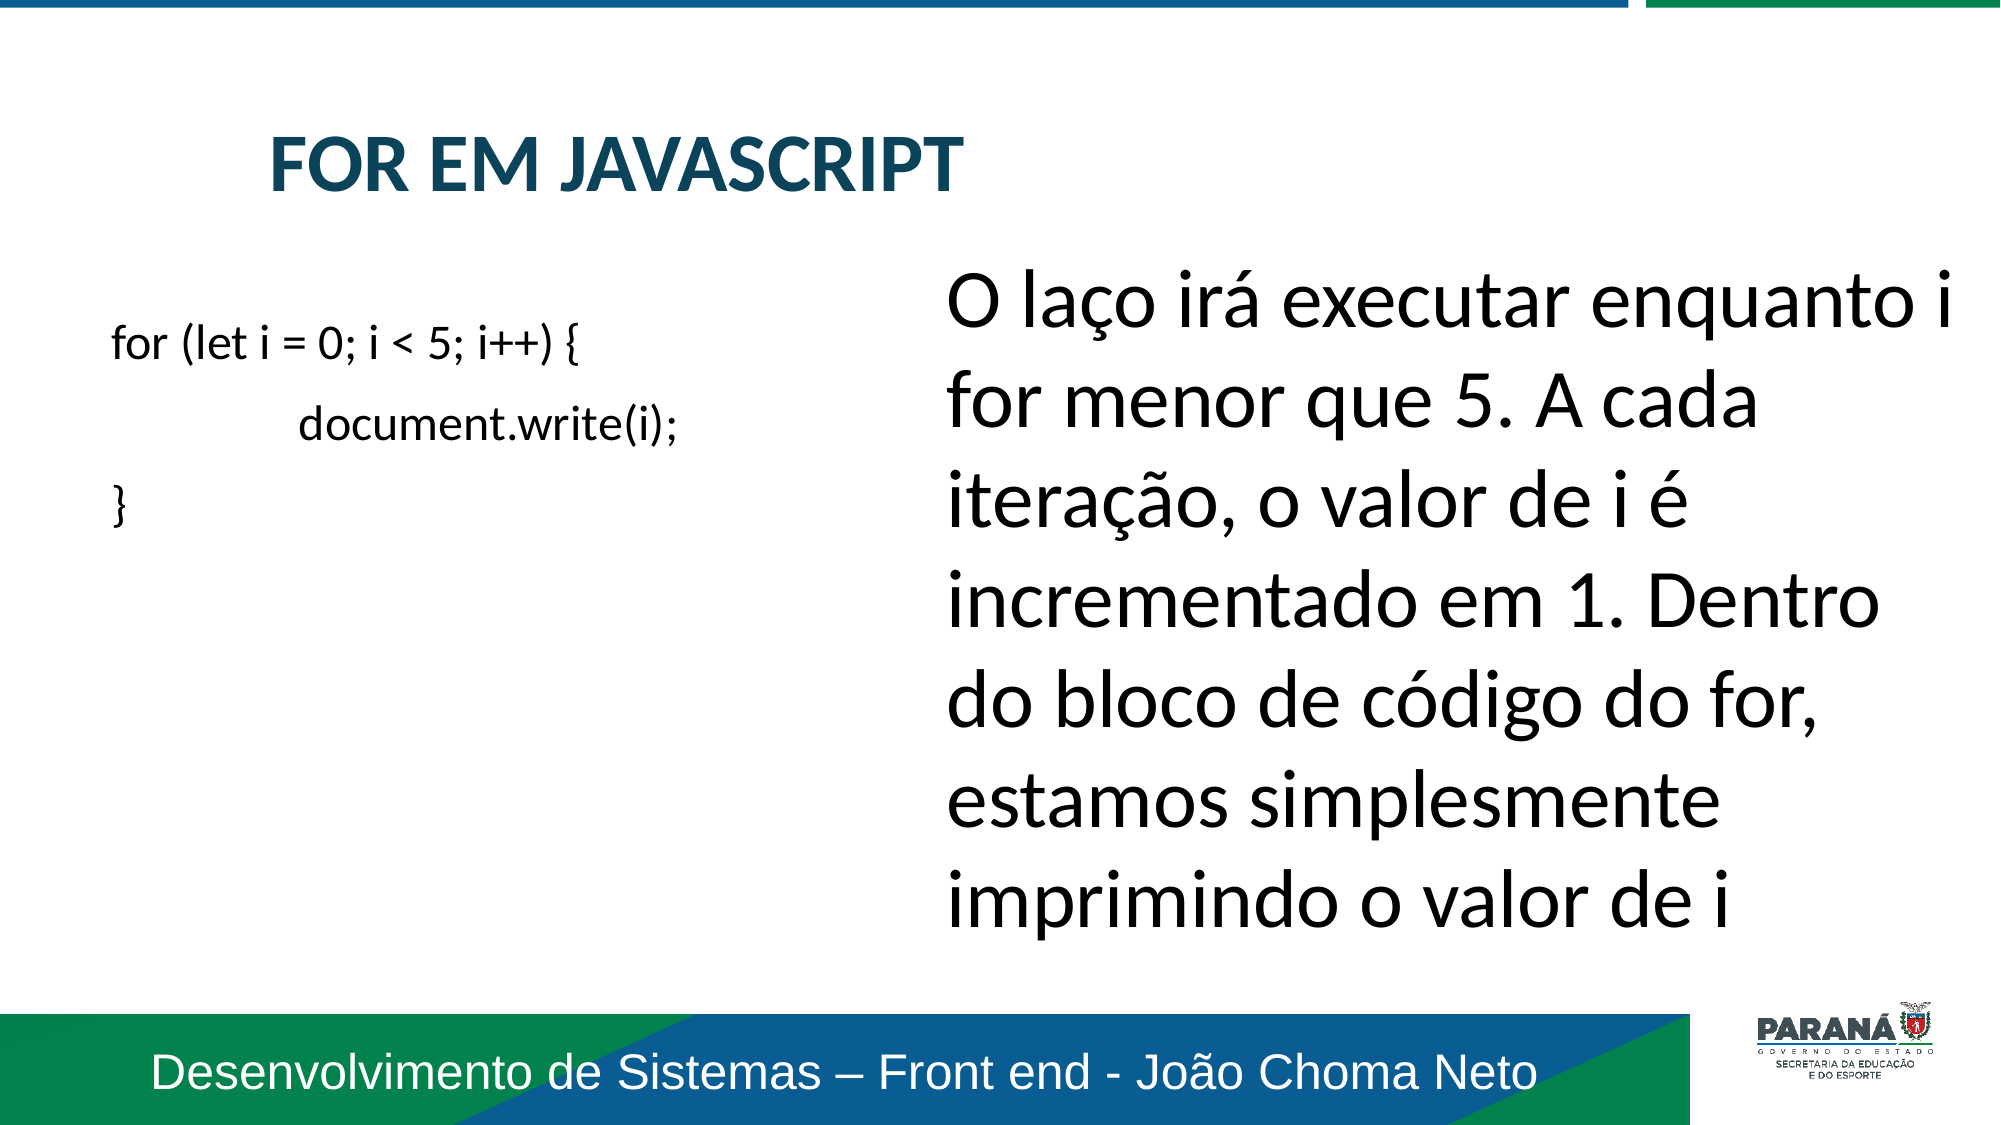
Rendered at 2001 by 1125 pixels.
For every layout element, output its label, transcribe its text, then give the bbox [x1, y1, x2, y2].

picture [1757, 1002, 1933, 1081]
list for (let i = 0; i < 5; i++) { document.write(i); } [58, 302, 932, 921]
list FOR EM JAVASCRIPT [217, 111, 1637, 249]
text_box O laço irá executar enquanto i for menor que 5. A cada iteração, o valor de i é incrementado em 1. Dentro do bloco de código do for, estamos simplesmente imprimindo o valor de i [932, 237, 1984, 952]
picture [0, 1014, 1690, 1125]
